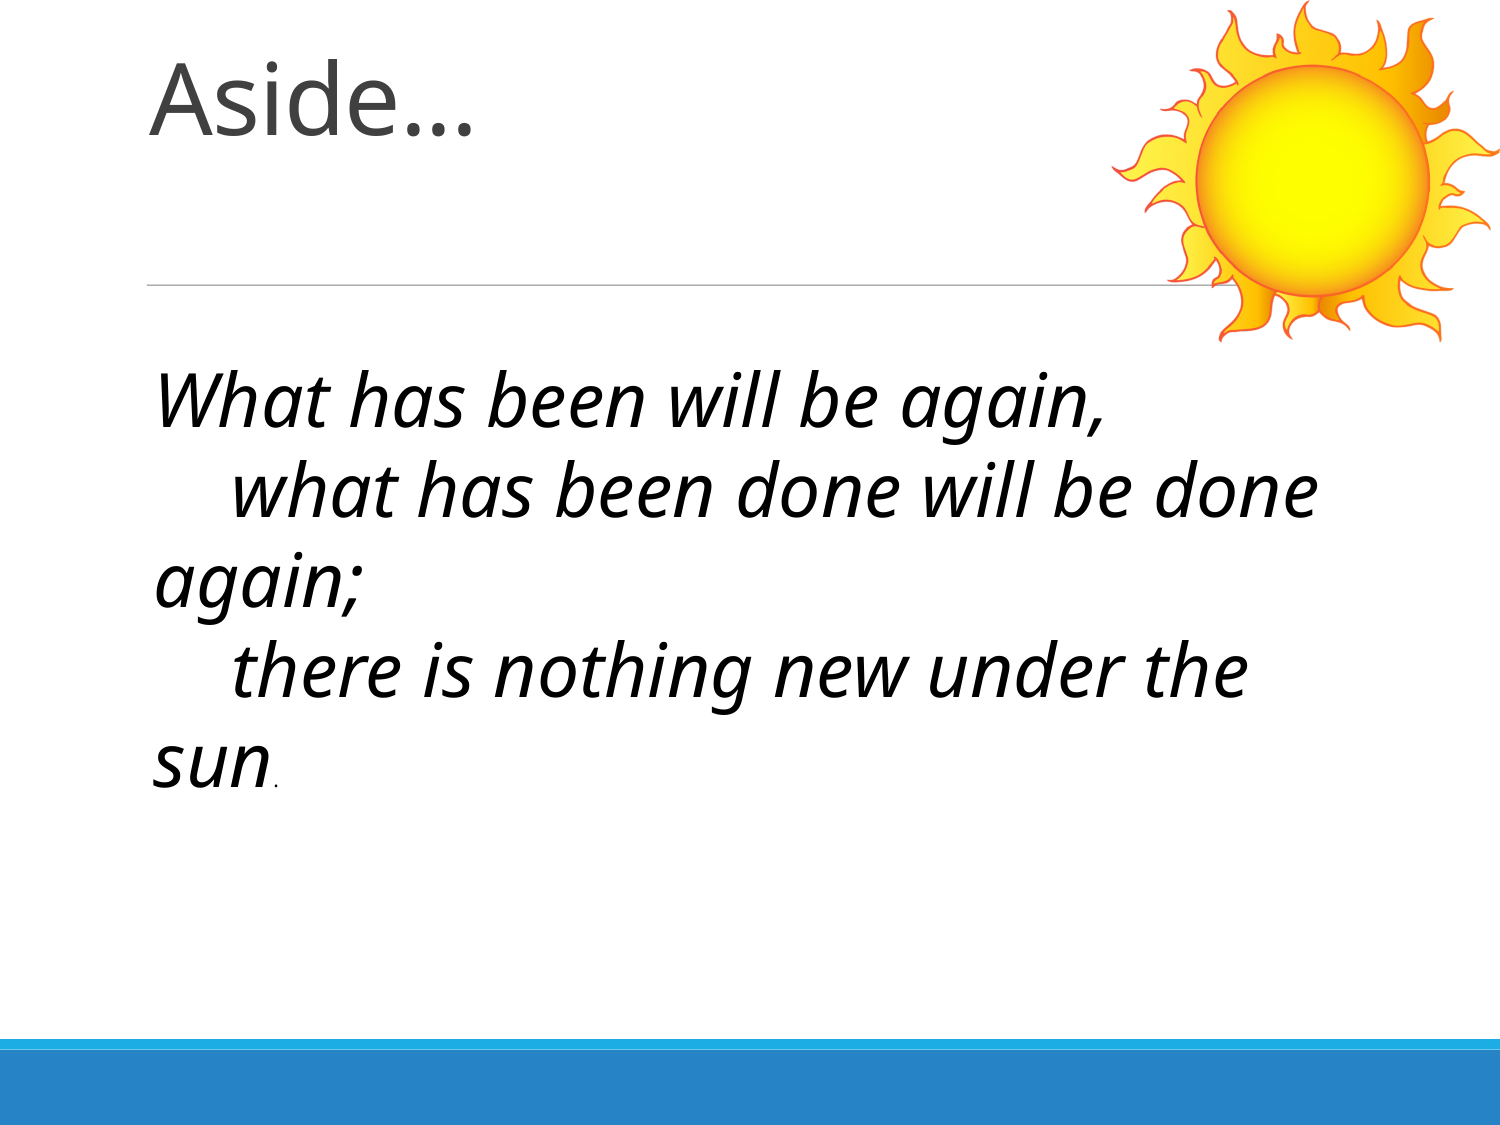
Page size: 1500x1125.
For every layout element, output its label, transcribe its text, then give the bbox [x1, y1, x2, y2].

picture [1109, 0, 1500, 343]
text_box Aside... [134, 47, 1104, 285]
text_box What has been will be again, what has been done will be done again; there is nothing new under the sun. [139, 344, 1380, 1020]
